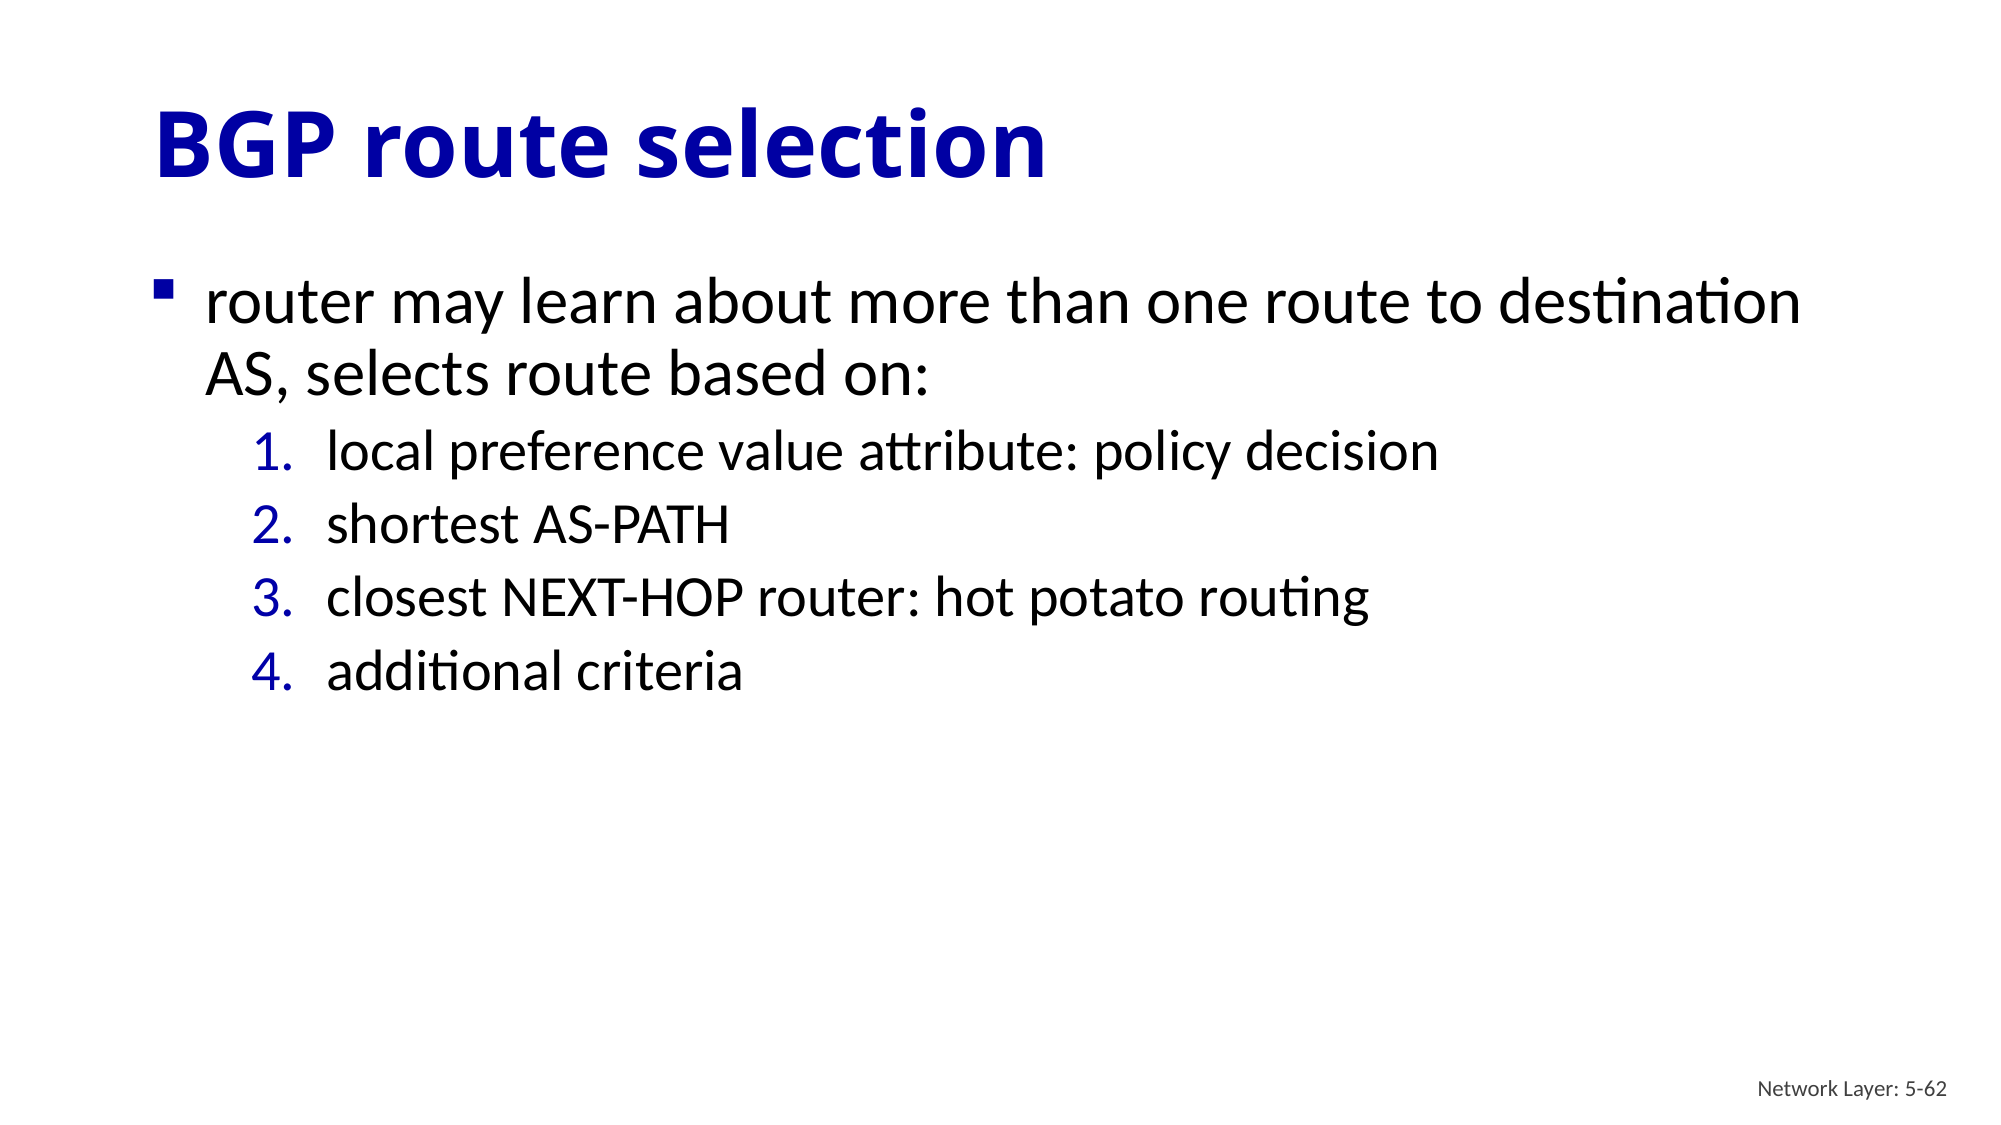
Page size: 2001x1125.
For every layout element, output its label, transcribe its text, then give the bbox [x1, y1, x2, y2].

slide_number Network Layer: 5-62 [1512, 1056, 1963, 1117]
list router may learn about more than one route to destination AS, selects route based on: local preference value attribute: policy decision shortest AS-PATH closest NEXT-HOP router: hot potato routing additional criteria [133, 258, 1859, 972]
title BGP route selection [137, 74, 1863, 221]
